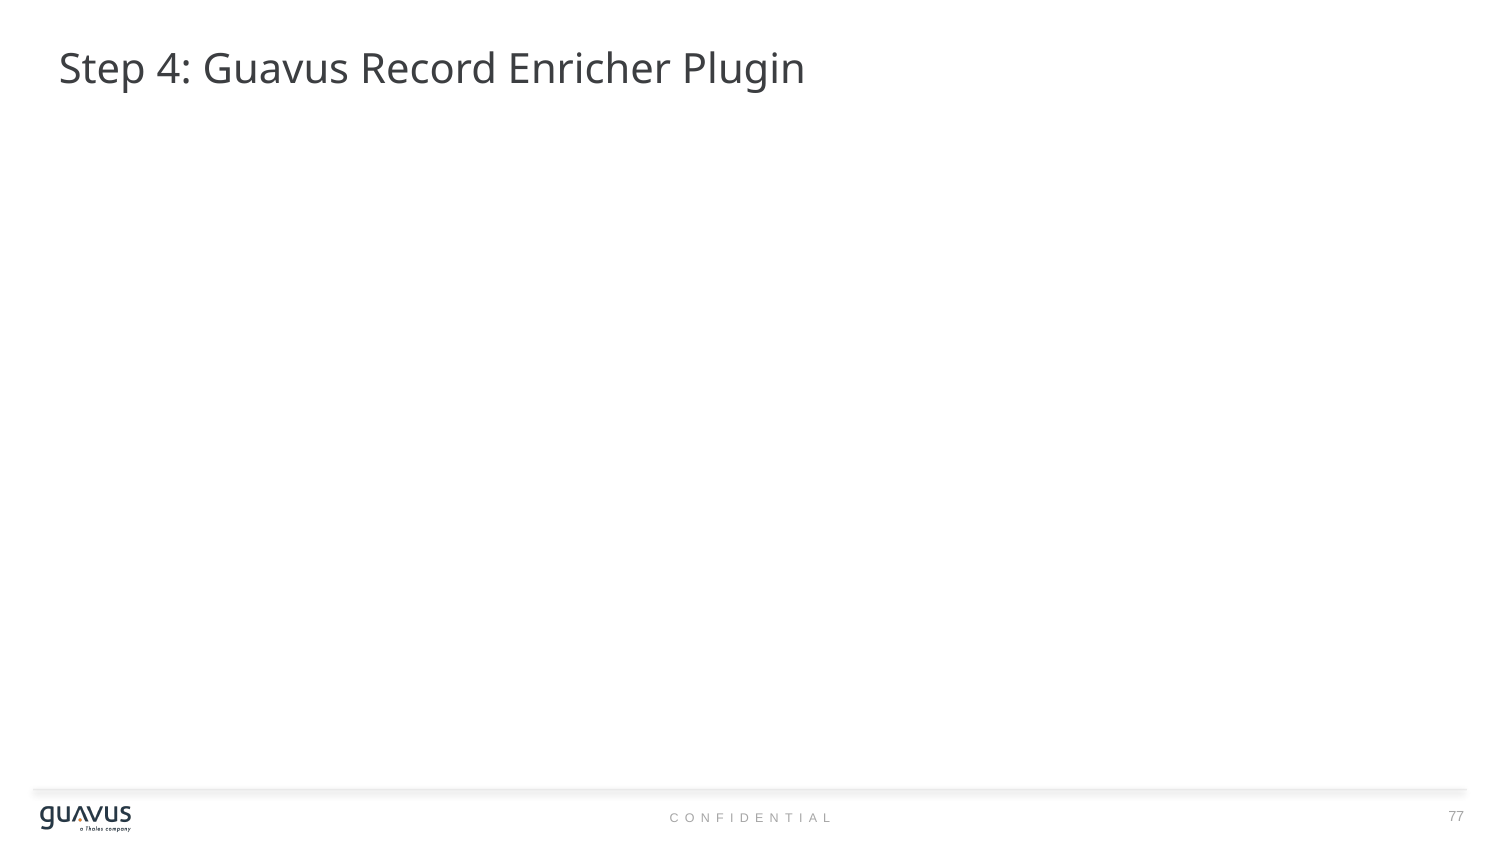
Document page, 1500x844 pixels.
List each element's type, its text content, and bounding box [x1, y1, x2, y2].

title Step 4: Guavus Record Enricher Plugin [43, 10, 1467, 130]
picture [27, 796, 146, 841]
